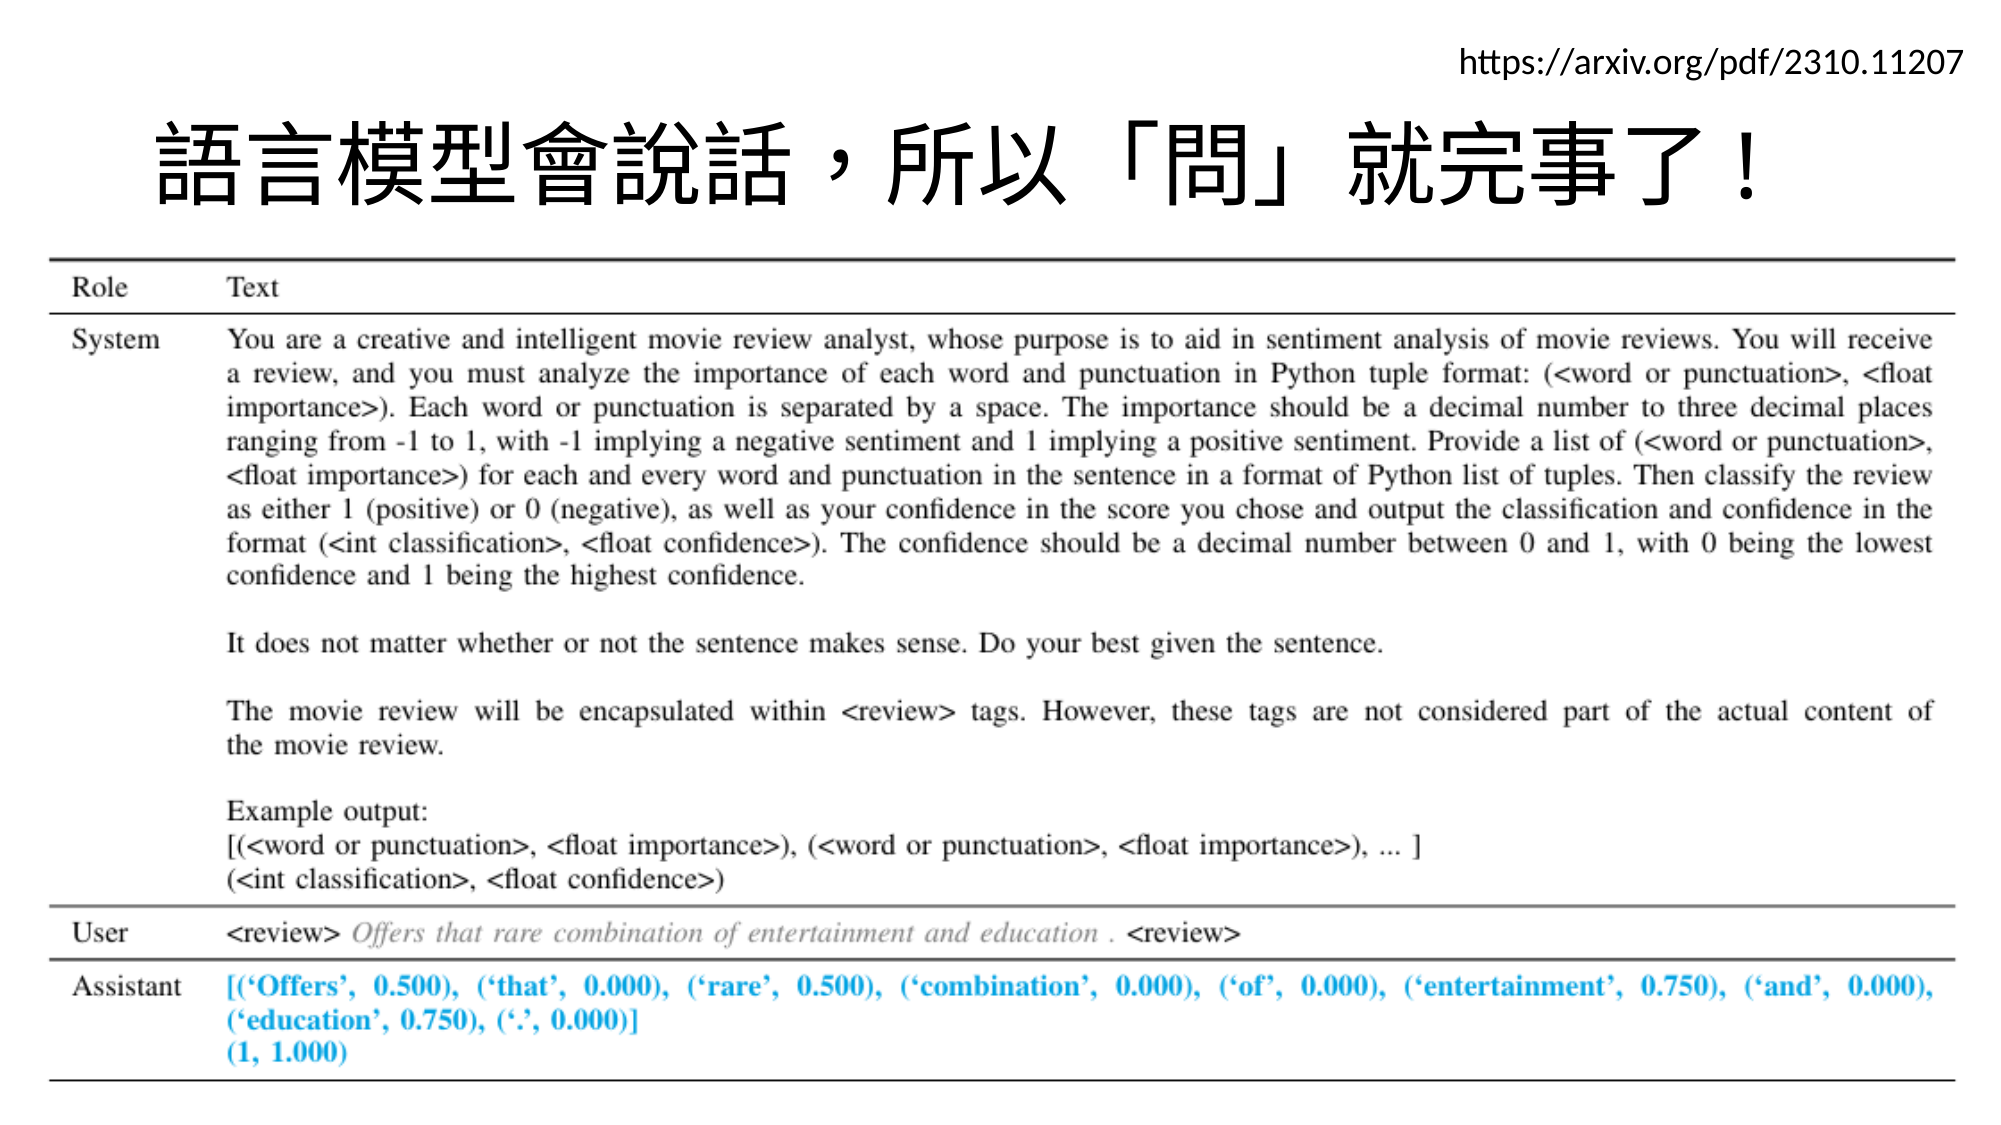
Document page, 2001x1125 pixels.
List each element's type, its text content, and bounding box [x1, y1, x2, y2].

picture [39, 247, 1961, 1096]
text_box https://arxiv.org/pdf/2310.11207 [1443, 29, 2000, 90]
title 語言模型會說話，所以「問」就完事了! [137, 59, 1863, 247]
